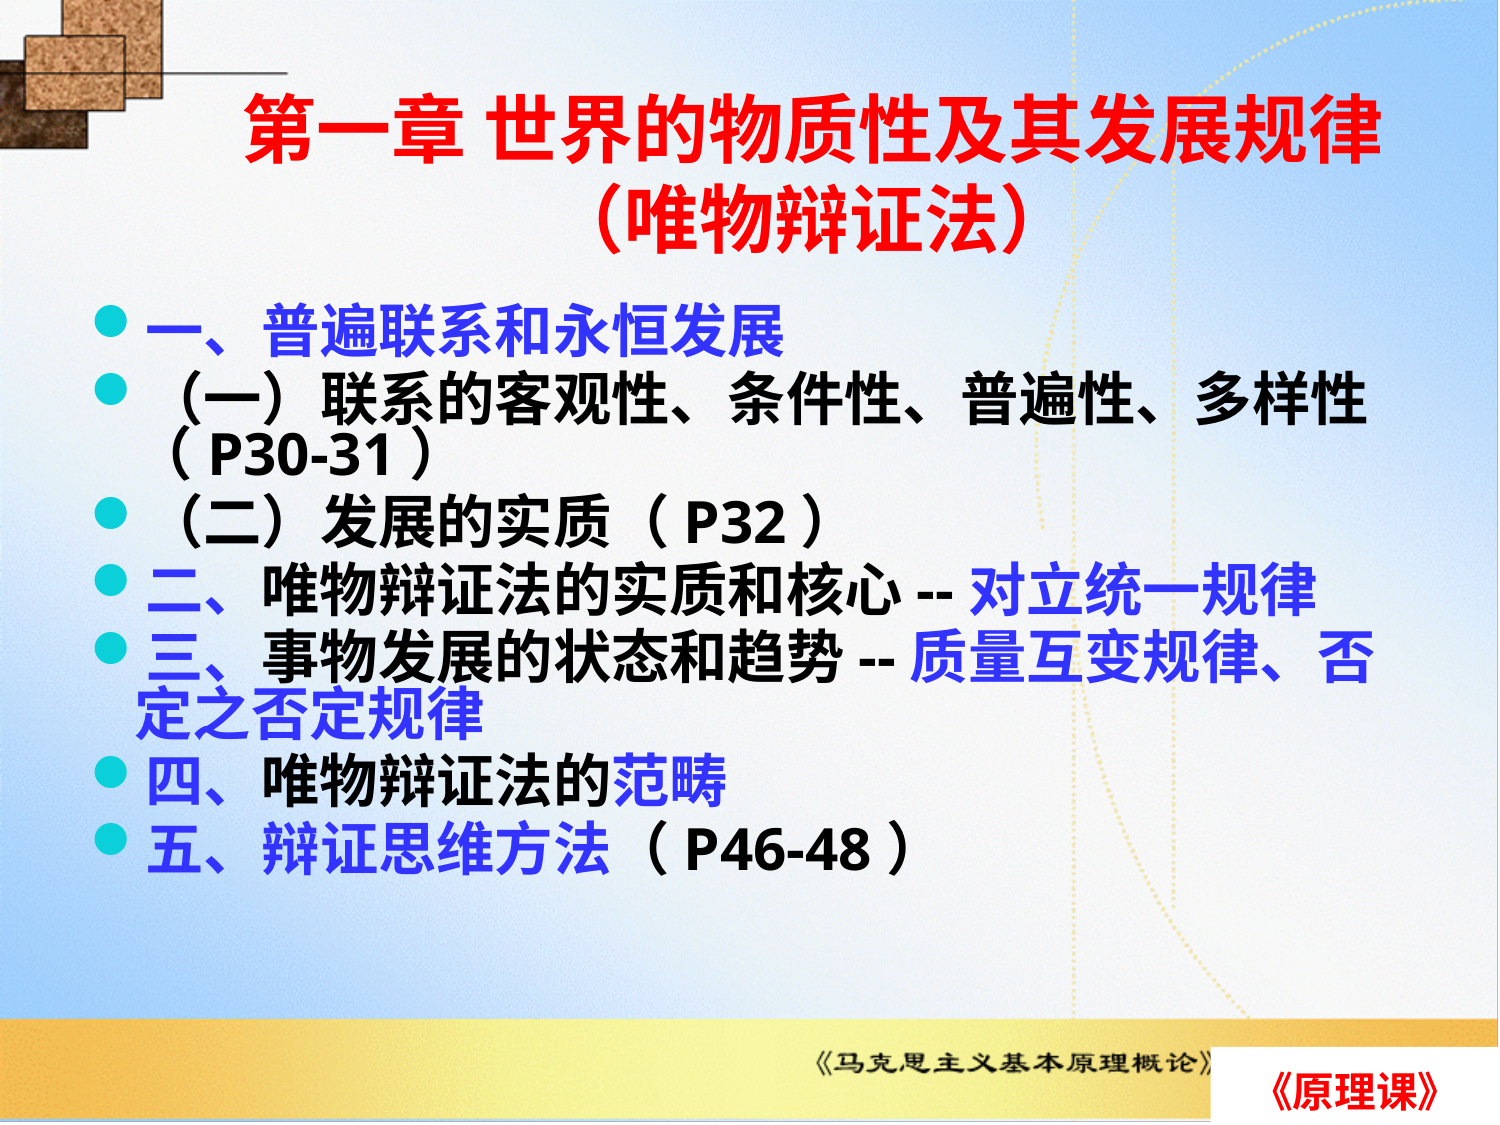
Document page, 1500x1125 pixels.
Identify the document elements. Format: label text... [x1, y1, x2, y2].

text_box 《原理课》 [1210, 1046, 1500, 1125]
picture [0, 0, 1500, 1125]
title 第一章 世界的物质性及其发展规律 （唯物辩证法） [174, 74, 1450, 263]
list 一、普遍联系和永恒发展 （一）联系的客观性、条件性、普遍性、多样性（P30-31） （二）发展的实质（P32） 二、唯物辩证法的实质和核心--对立统一规律 三、事物发展的状态和趋势--质量互变规律、否定之否定规律 四、唯物辩证法的范畴 五、辩证思维方法（P46-48） [74, 299, 1438, 1063]
